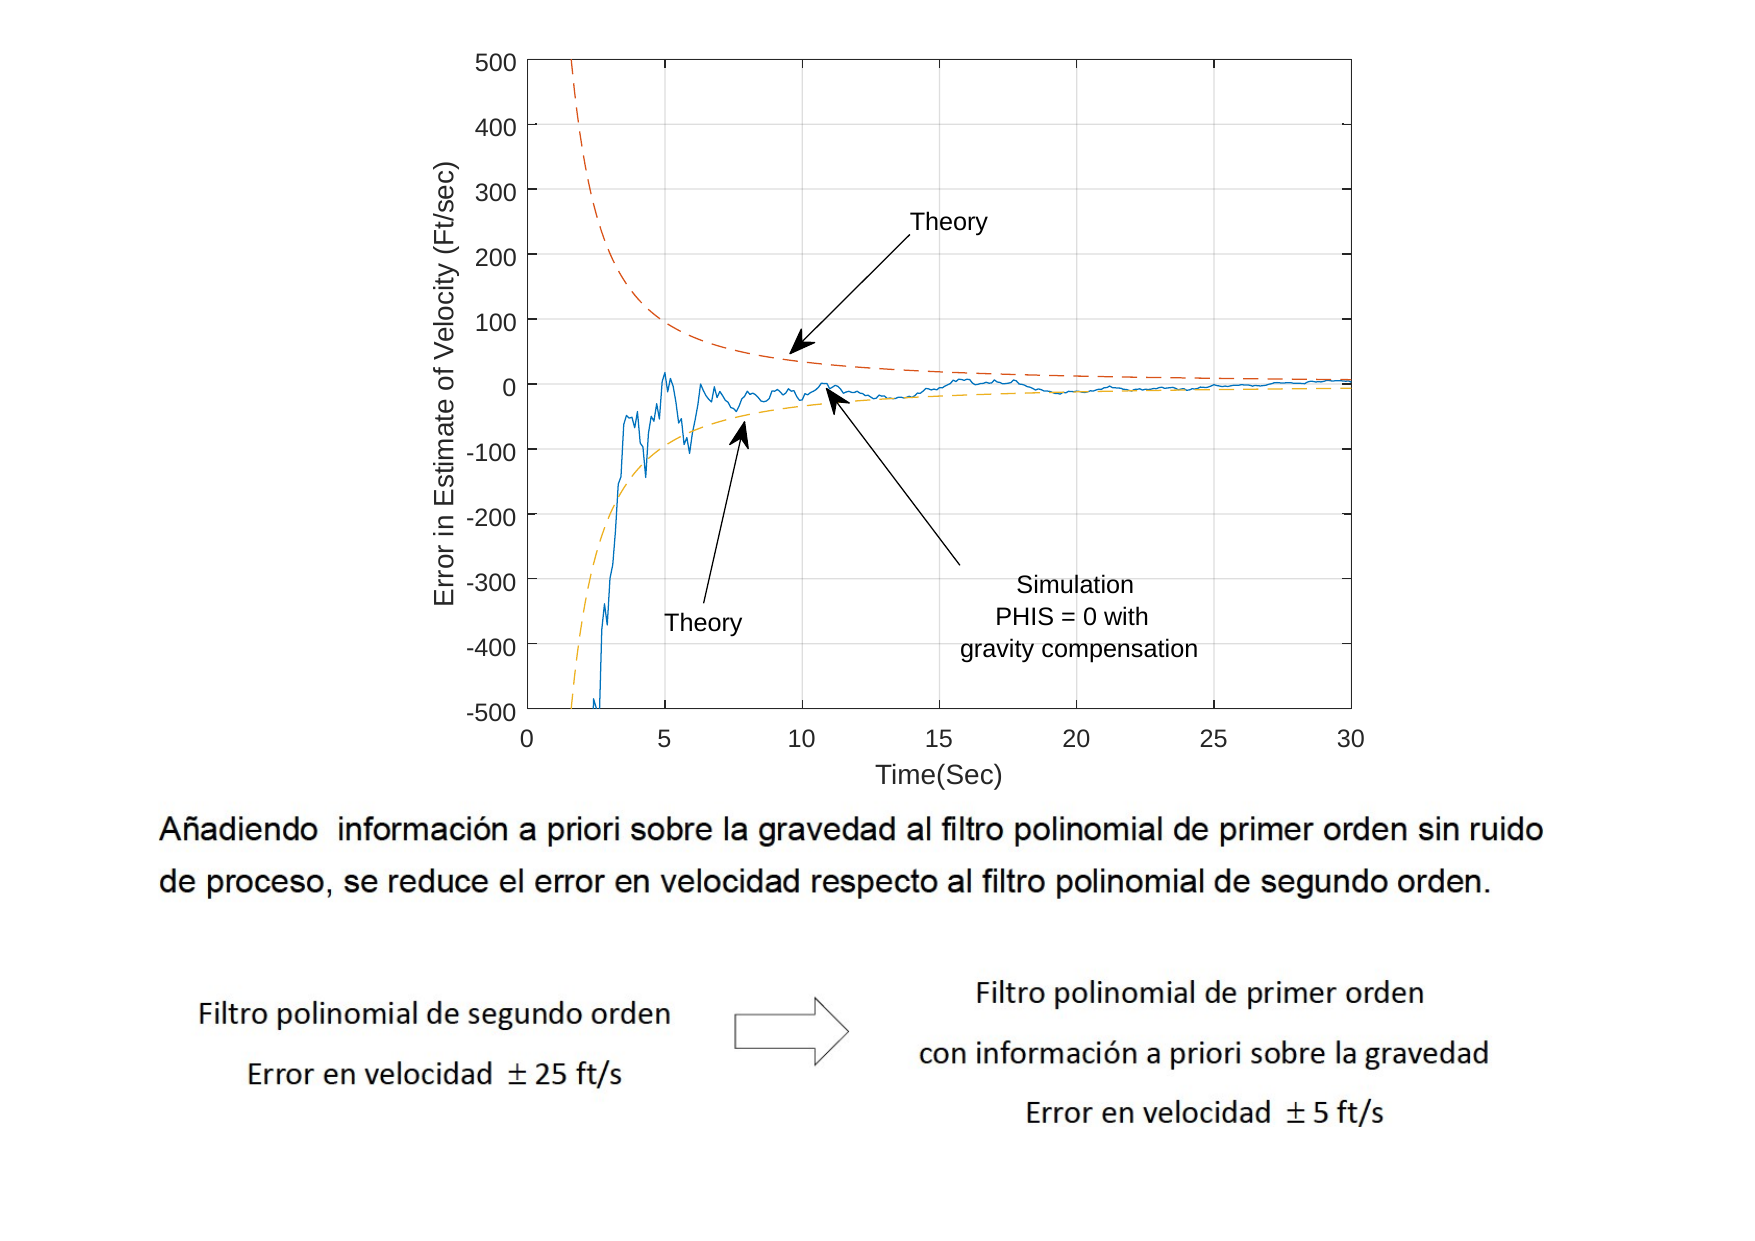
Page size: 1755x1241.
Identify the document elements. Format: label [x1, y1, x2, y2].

picture [158, 0, 1544, 1128]
